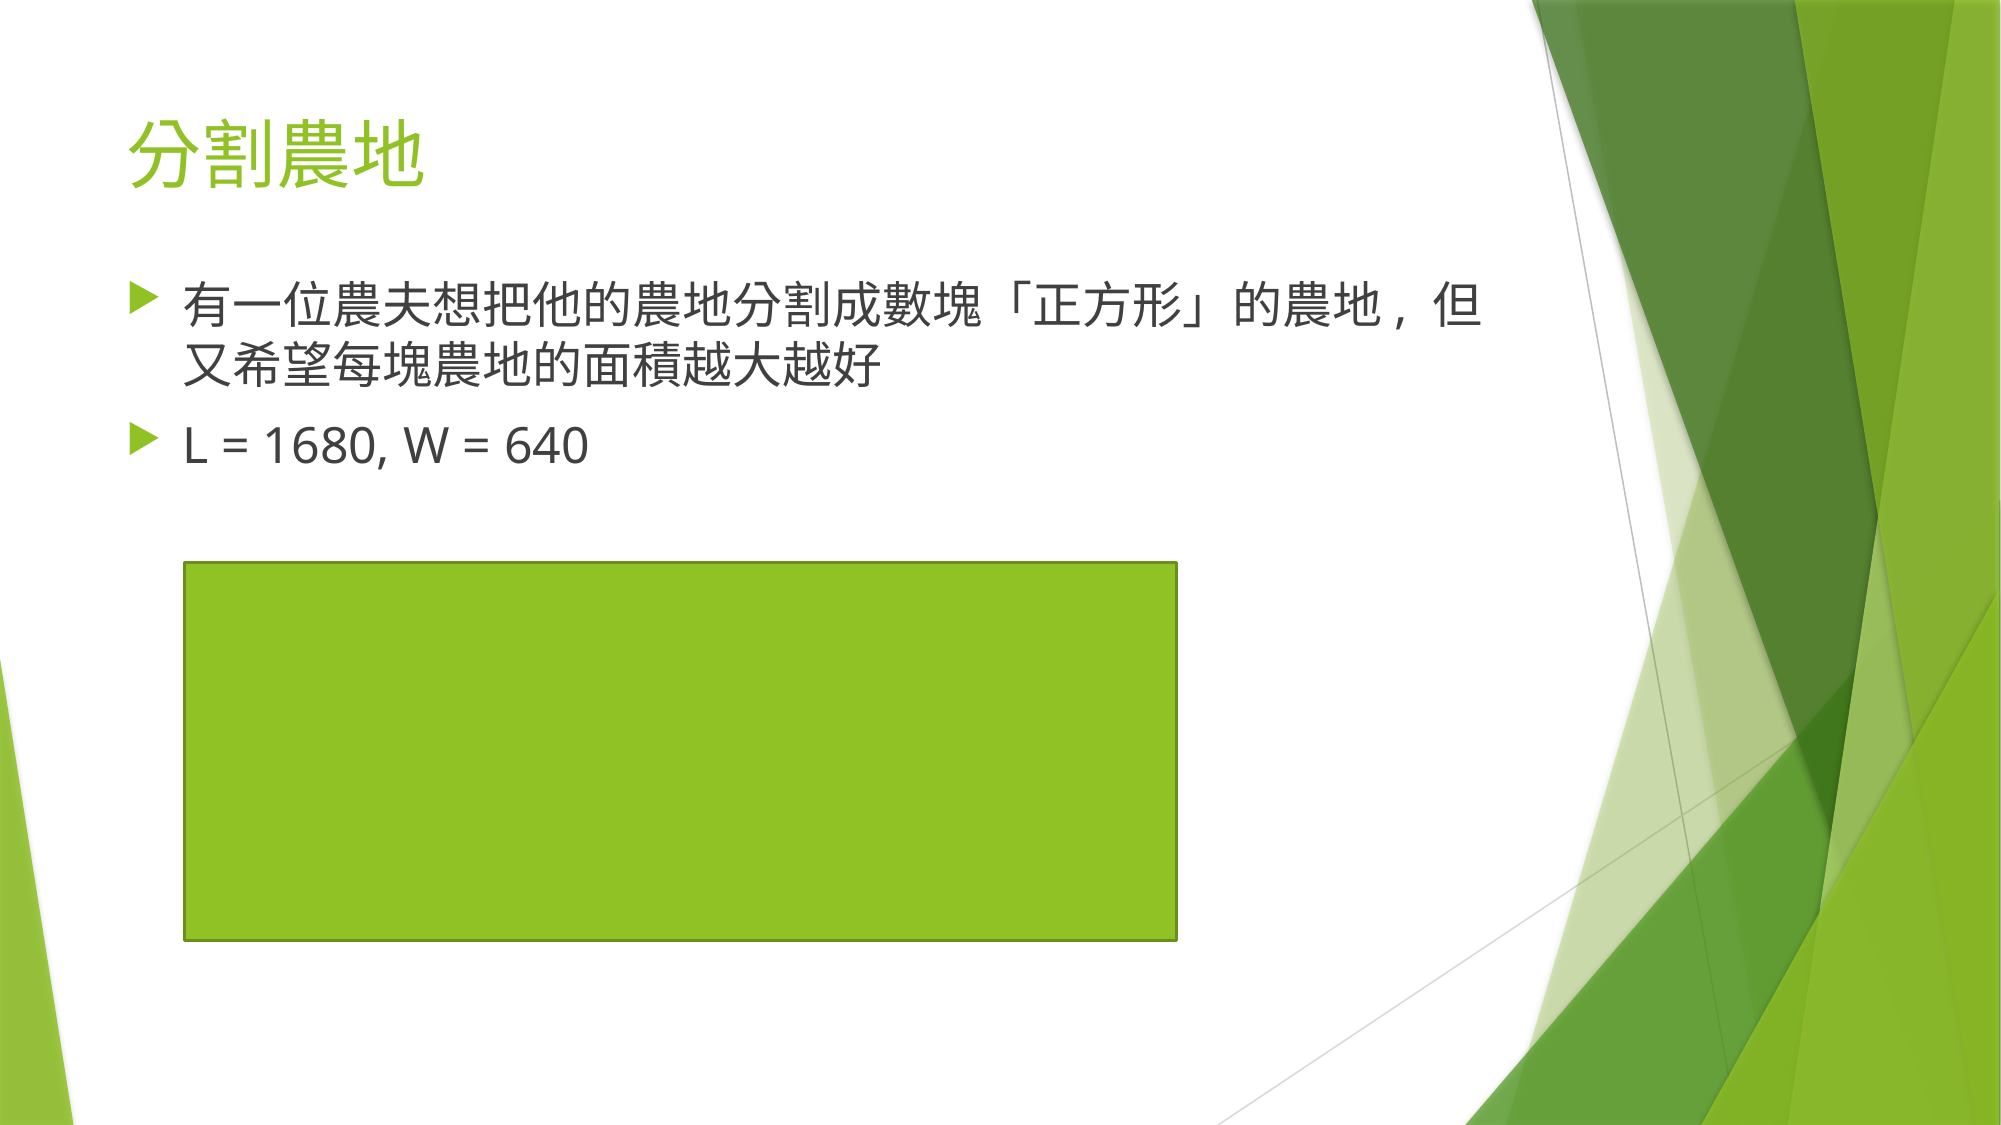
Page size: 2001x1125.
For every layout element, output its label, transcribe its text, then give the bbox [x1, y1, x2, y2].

text_box [183, 561, 1178, 942]
list 有一位農夫想把他的農地分割成數塊「正方形」的農地, 但又希望每塊農地的面積越大越好 L = 1680, W = 640 [111, 265, 1522, 991]
title 分割農地 [111, 99, 1522, 265]
